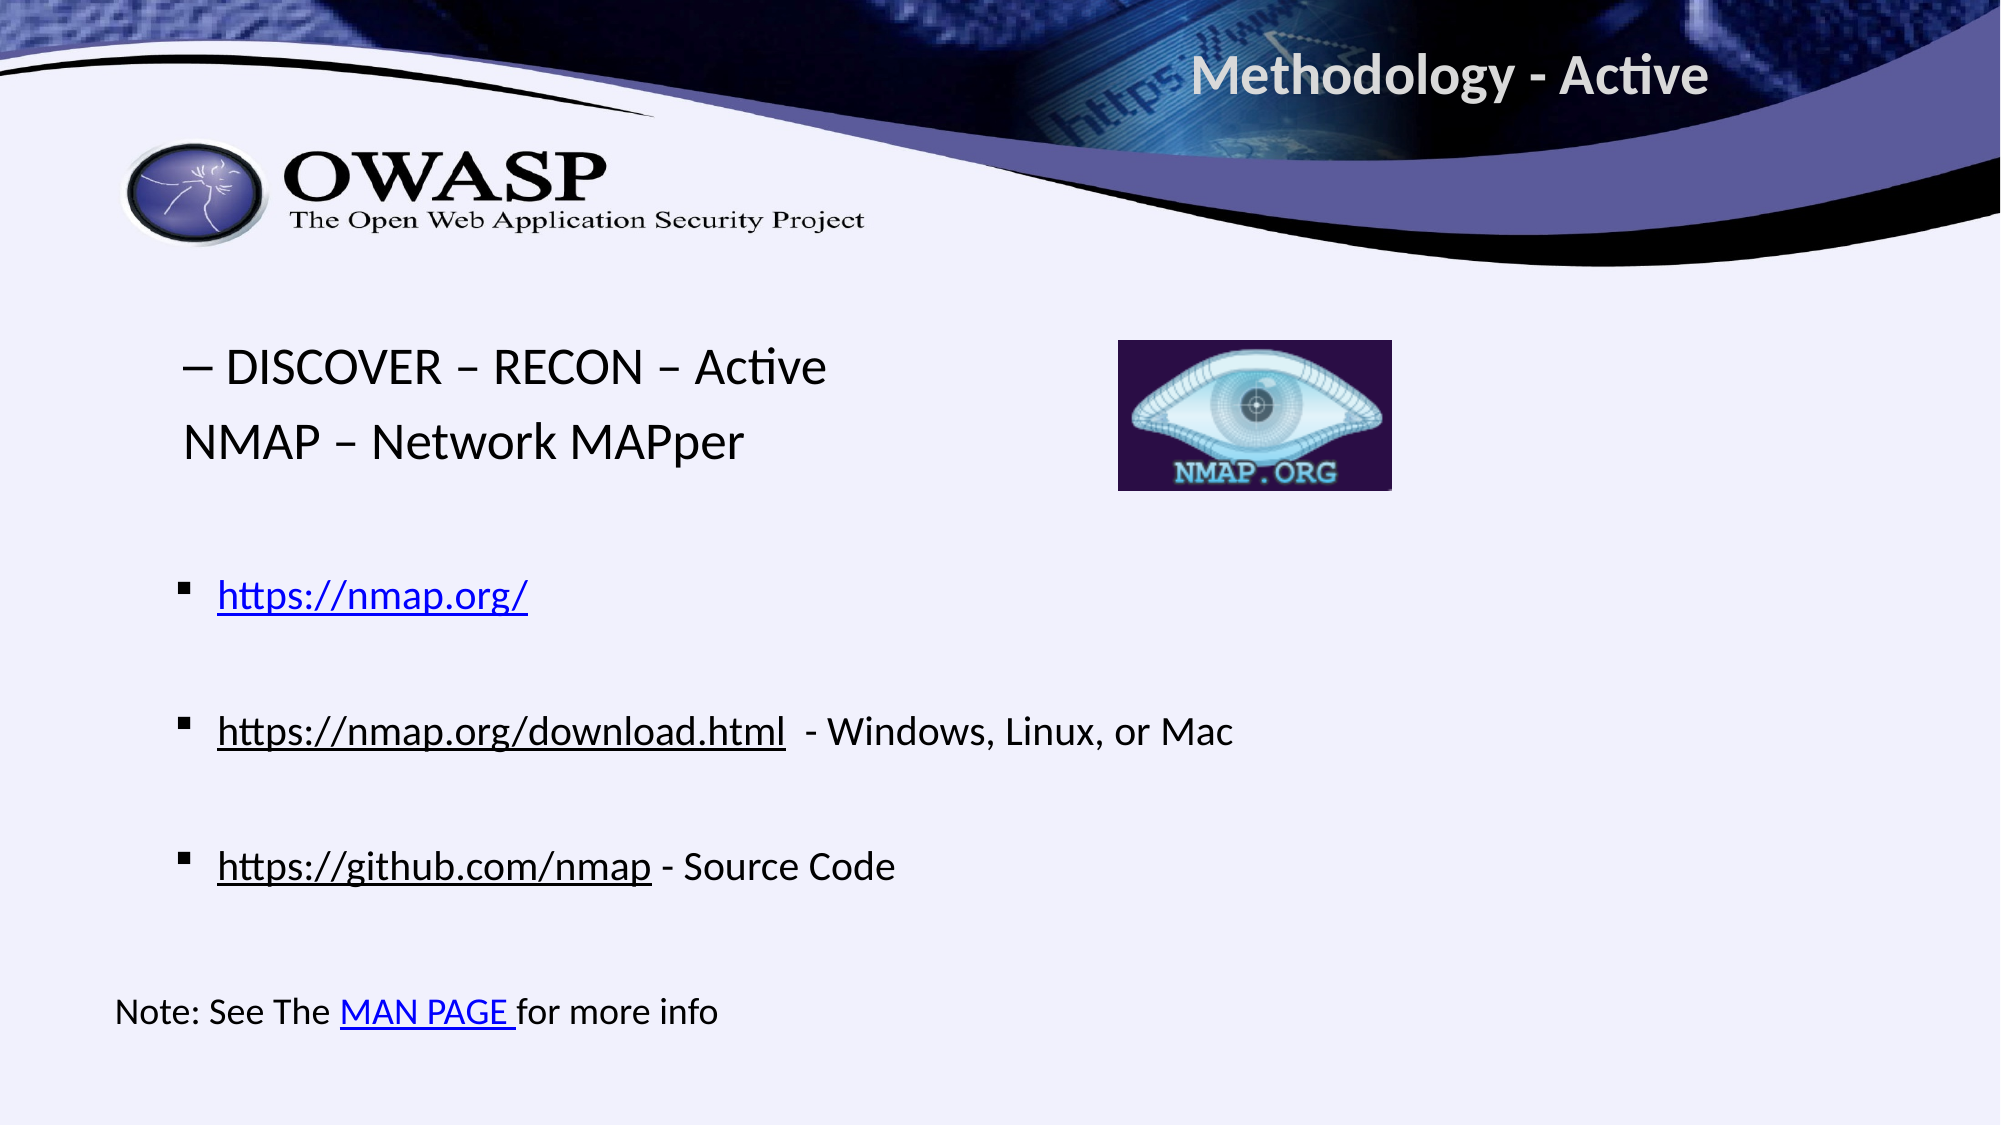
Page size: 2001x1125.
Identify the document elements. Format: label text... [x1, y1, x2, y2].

picture [0, 0, 2001, 1125]
title Methodology - Active [933, 12, 1967, 130]
list DISCOVER – RECON – Active NMAP – Network MAPper https://nmap.org/ https://nmap.org/download.html - Windows, Linux, or Mac https://github.com/nmap - Source Code Note: See The MAN PAGE for more info [99, 259, 1900, 1046]
